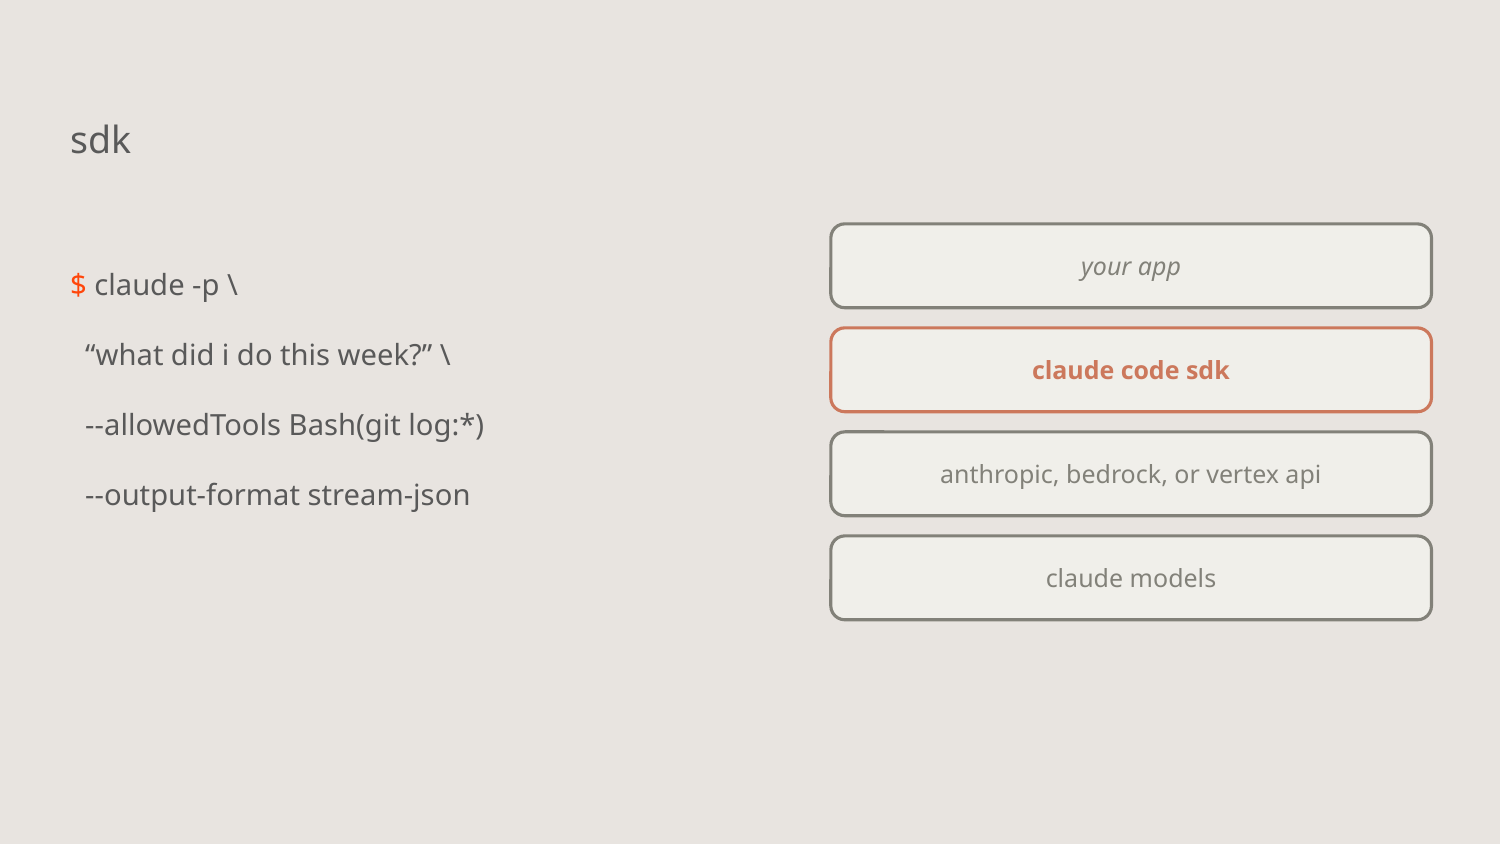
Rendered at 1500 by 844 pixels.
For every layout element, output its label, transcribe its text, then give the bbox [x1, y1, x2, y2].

text_box claude code sdk [830, 327, 1432, 412]
text_box your app [830, 223, 1432, 308]
text_box anthropic, bedrock, or vertex api [830, 431, 1432, 516]
text_box claude models [830, 535, 1432, 620]
text_box sdk $ claude -p \ “what did i do this week?” \ --allowedTools Bash(git log:*) --output-format stream-json [55, 101, 1402, 736]
